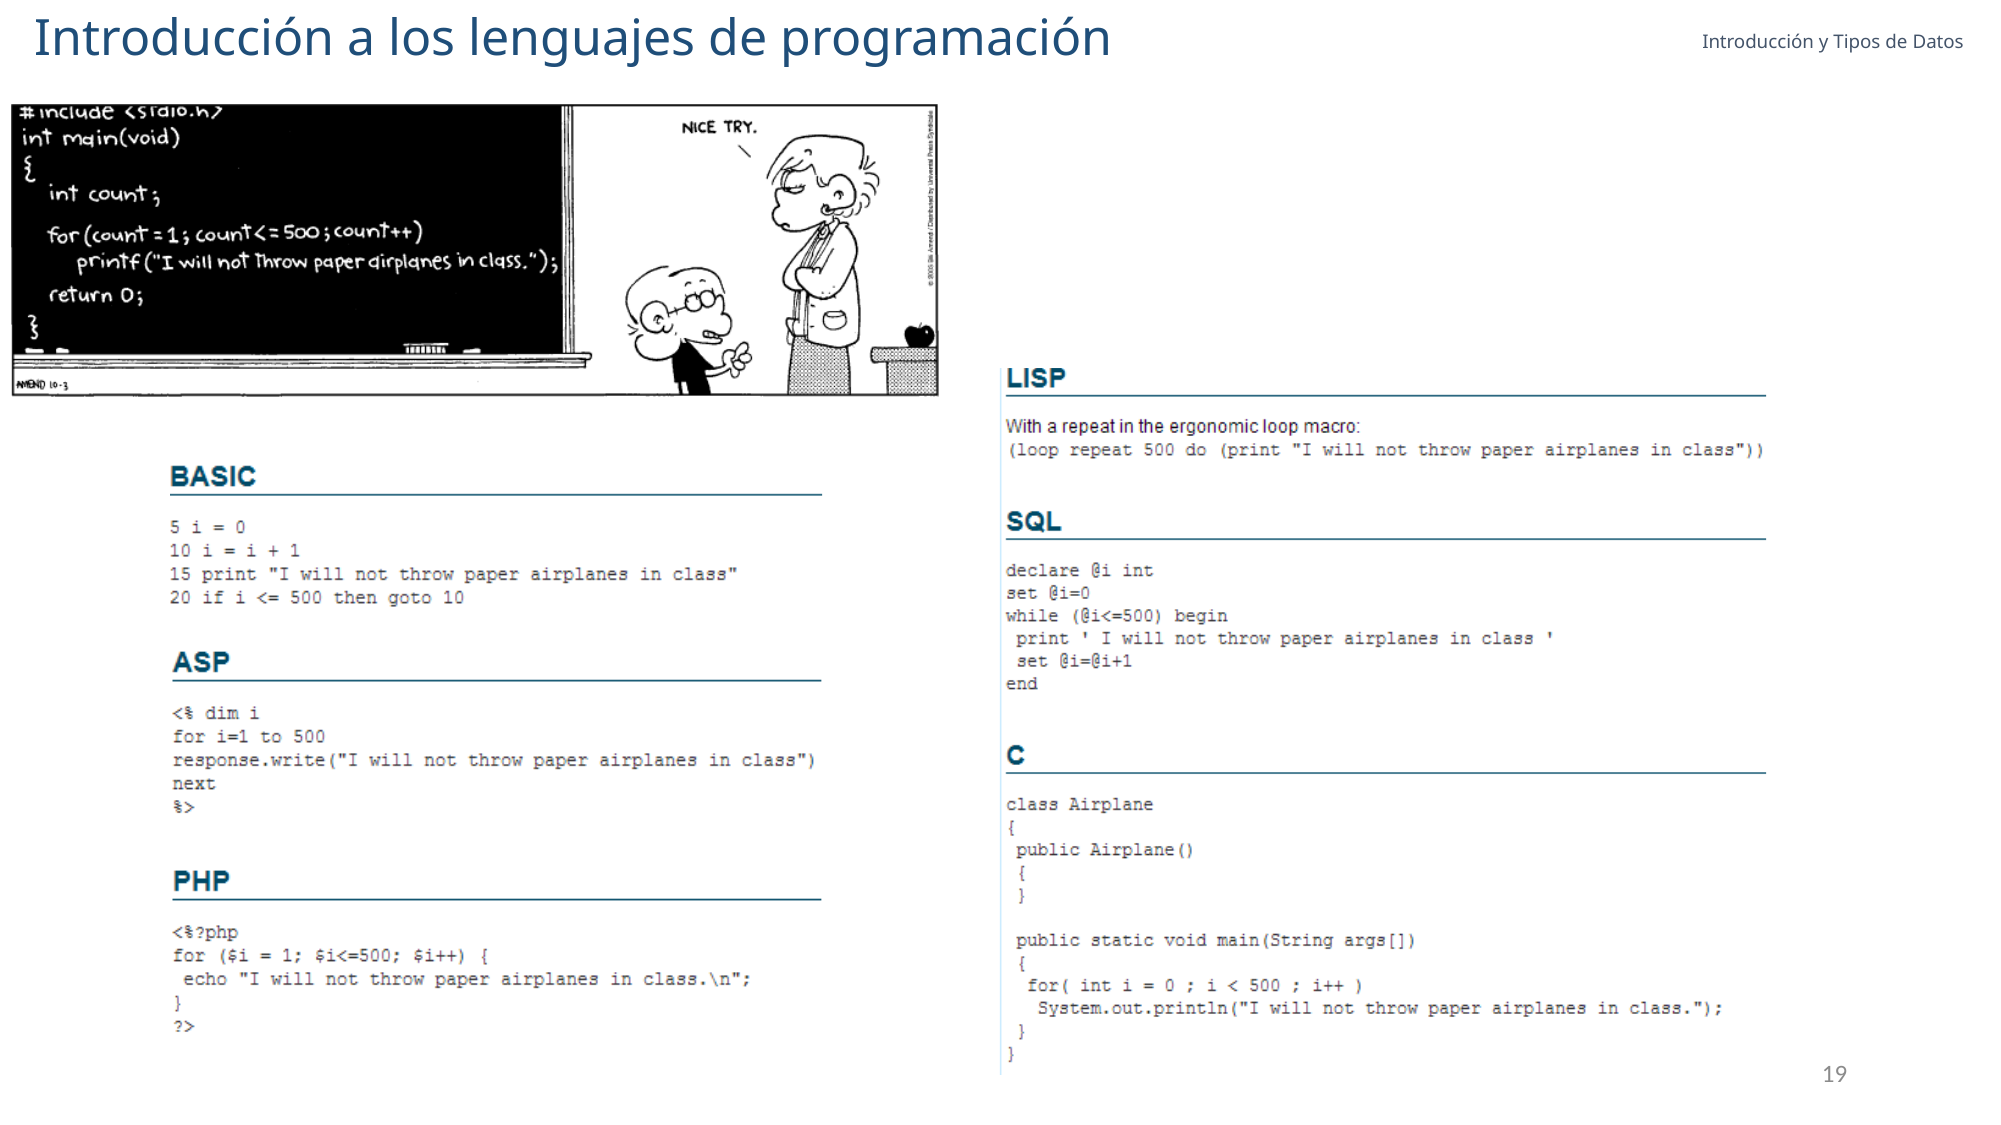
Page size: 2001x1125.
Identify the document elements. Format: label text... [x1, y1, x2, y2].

picture [169, 460, 823, 1058]
text_box Introducción y Tipos de Datos [1614, 24, 2000, 70]
text_box Introducción a los lenguajes de programación [19, 0, 1129, 73]
picture [999, 368, 1767, 1075]
slide_number 19 [1412, 1042, 1863, 1103]
picture [11, 104, 939, 397]
